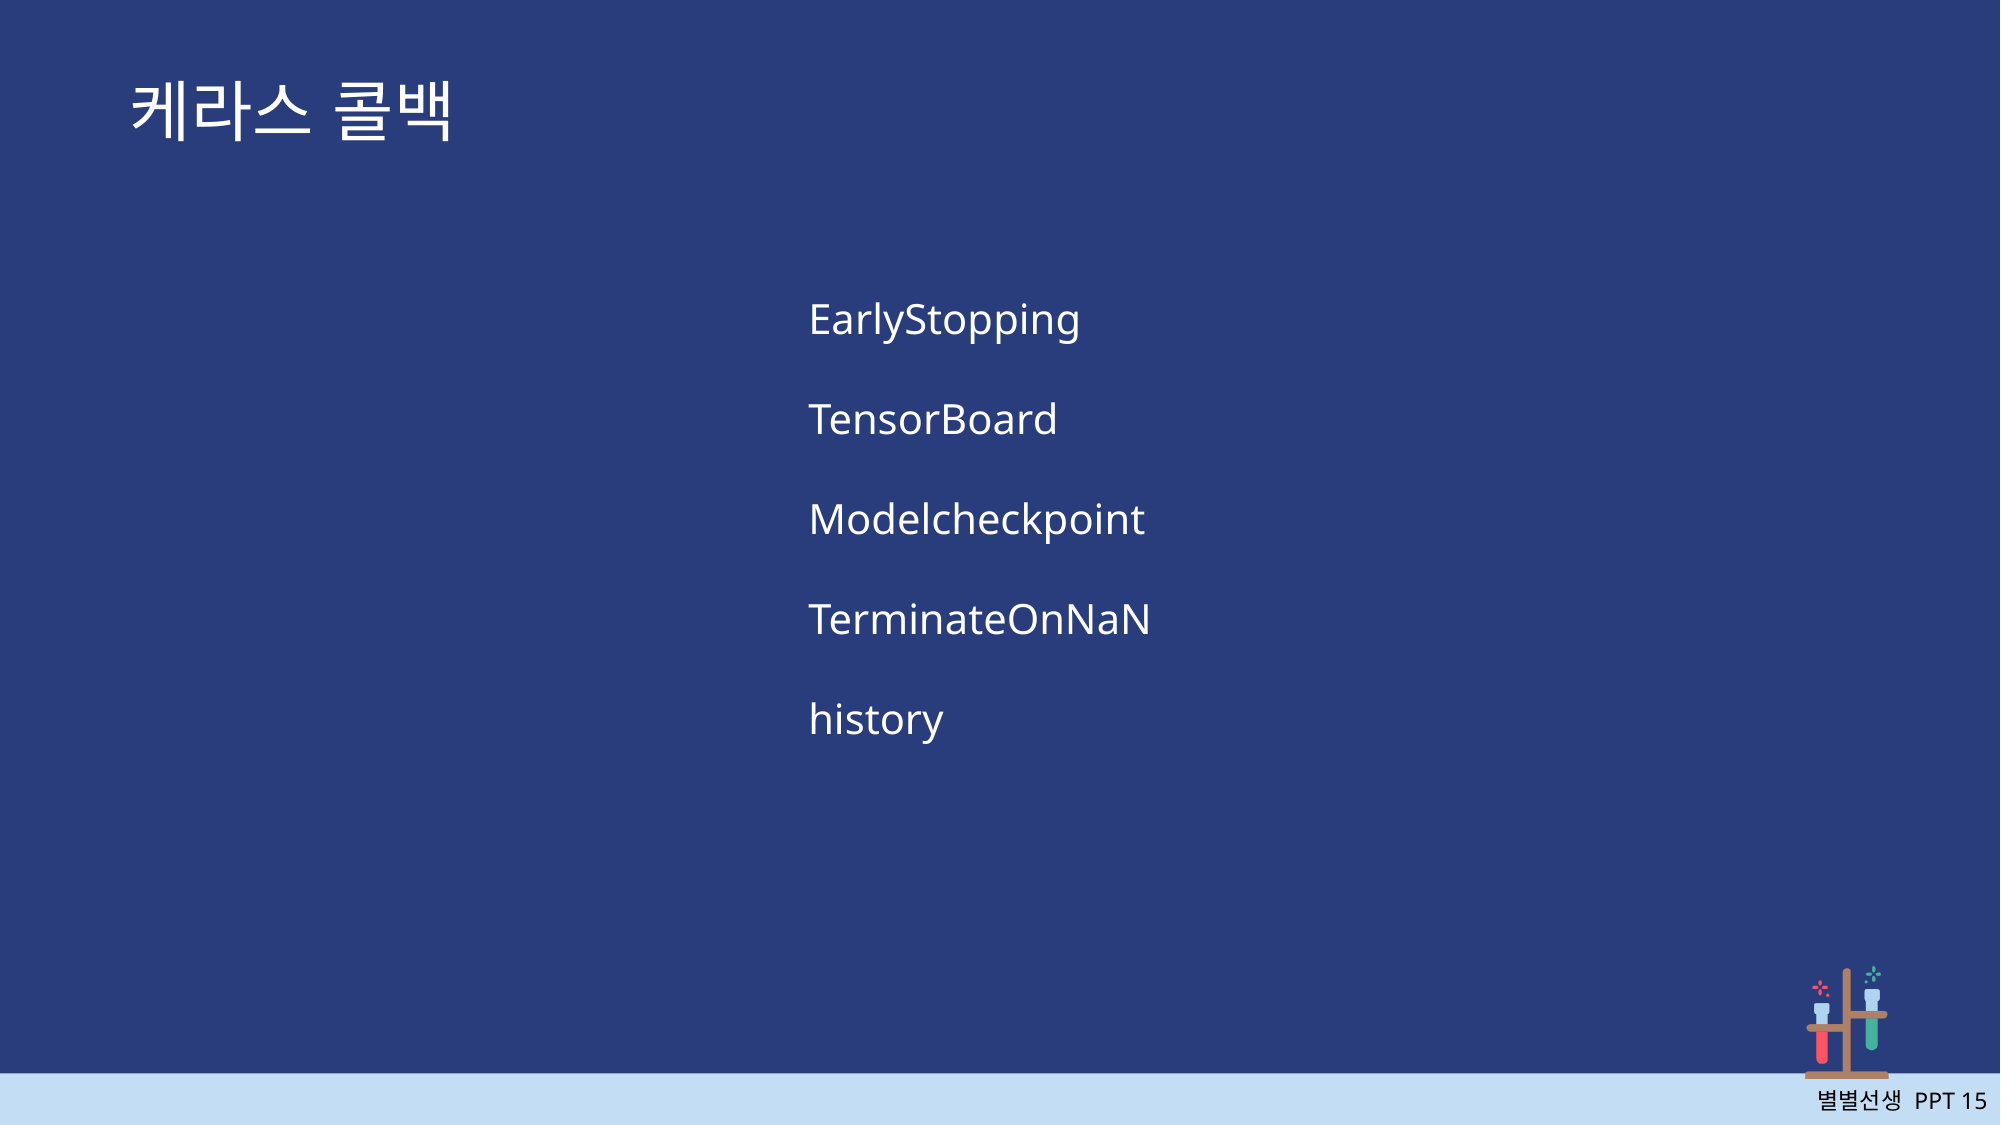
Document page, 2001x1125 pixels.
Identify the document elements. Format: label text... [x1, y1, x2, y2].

text_box 케라스 콜백 [114, 62, 472, 158]
text_box 별별선생 PPT 15 [1802, 1078, 2000, 1122]
text_box EarlyStopping TensorBoard Modelcheckpoint TerminateOnNaN history [793, 285, 1258, 751]
picture [1790, 966, 1903, 1080]
text_box [0, 1072, 2000, 1125]
